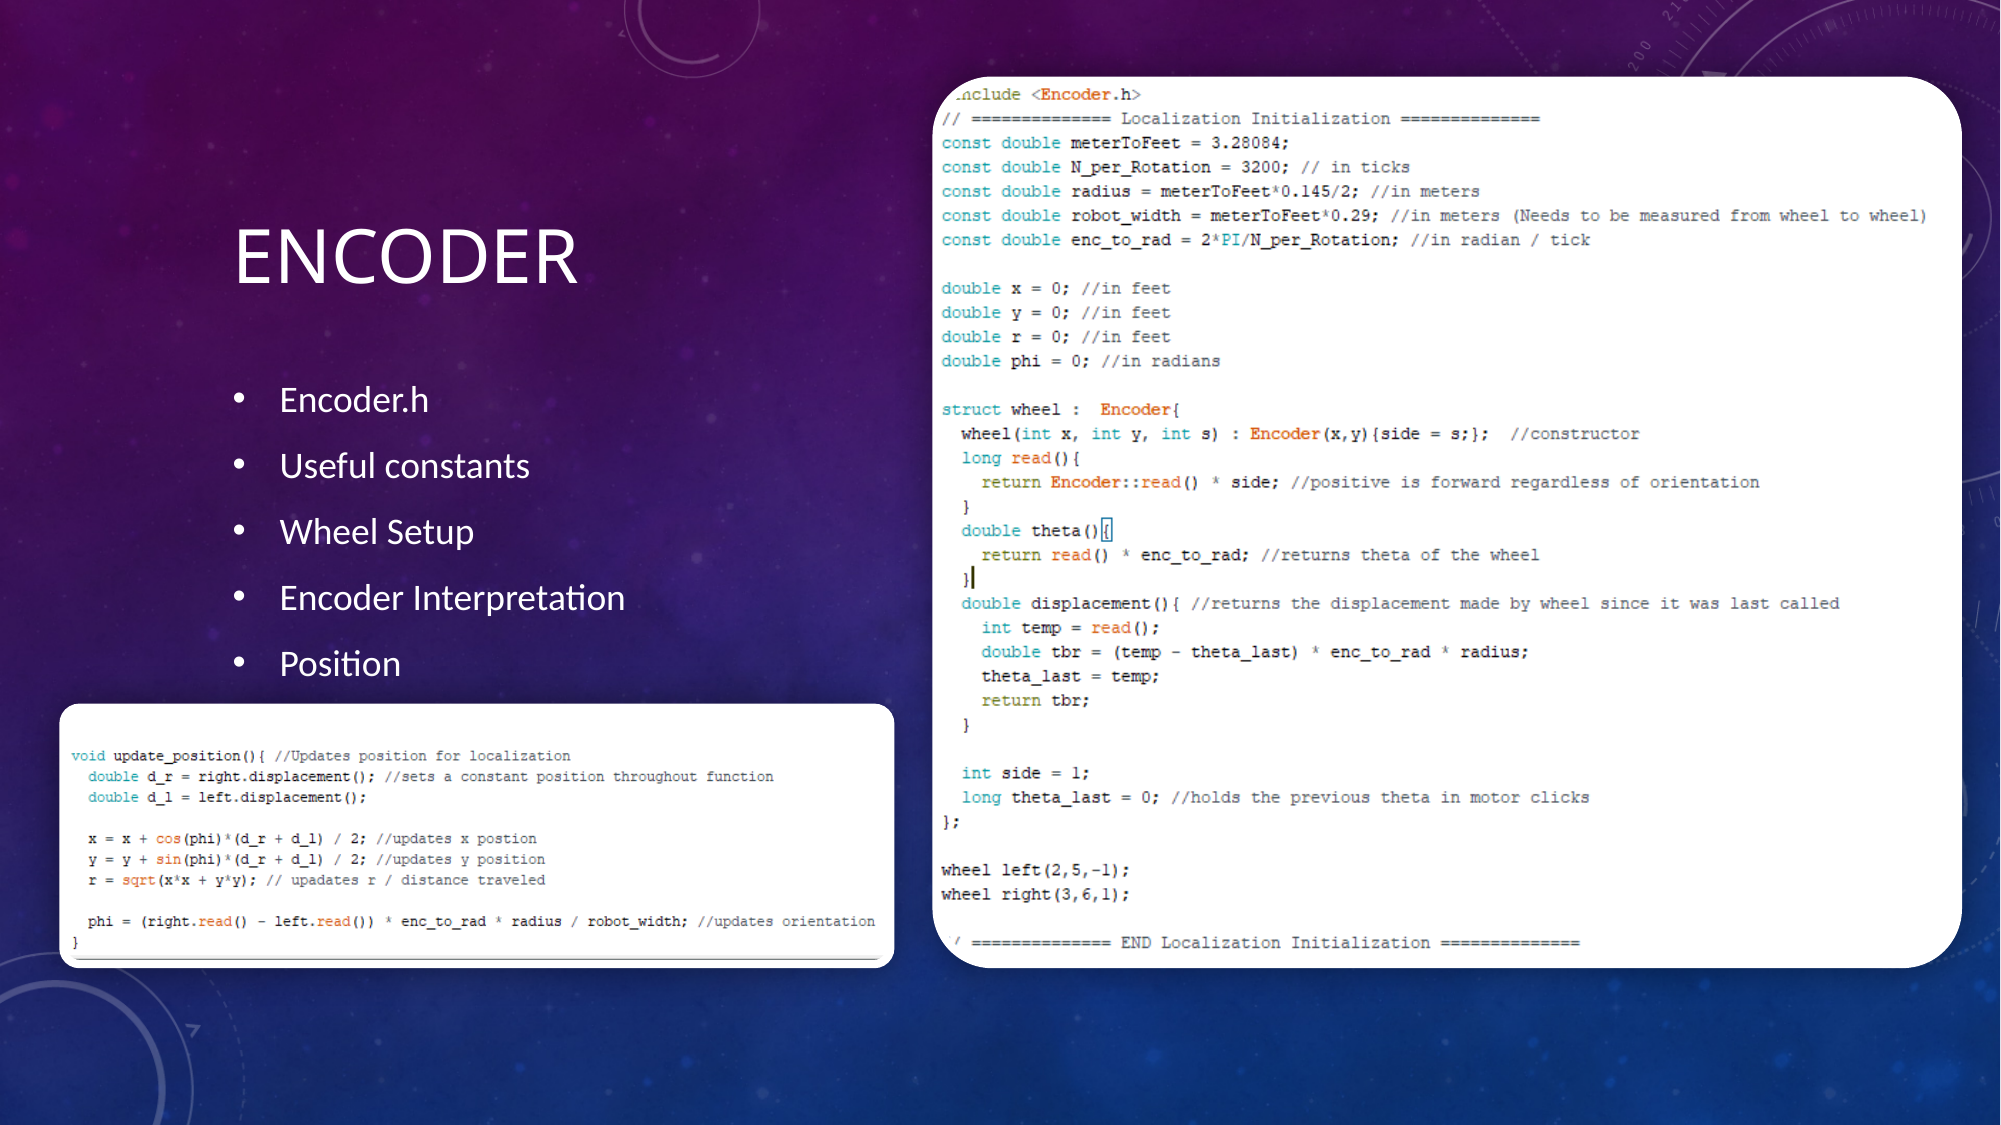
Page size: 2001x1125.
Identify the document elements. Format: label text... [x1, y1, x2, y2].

title Encoder [217, 169, 891, 339]
list Encoder.h Useful constants Wheel Setup Encoder Interpretation Position [217, 351, 891, 683]
picture [0, 0, 2001, 1125]
